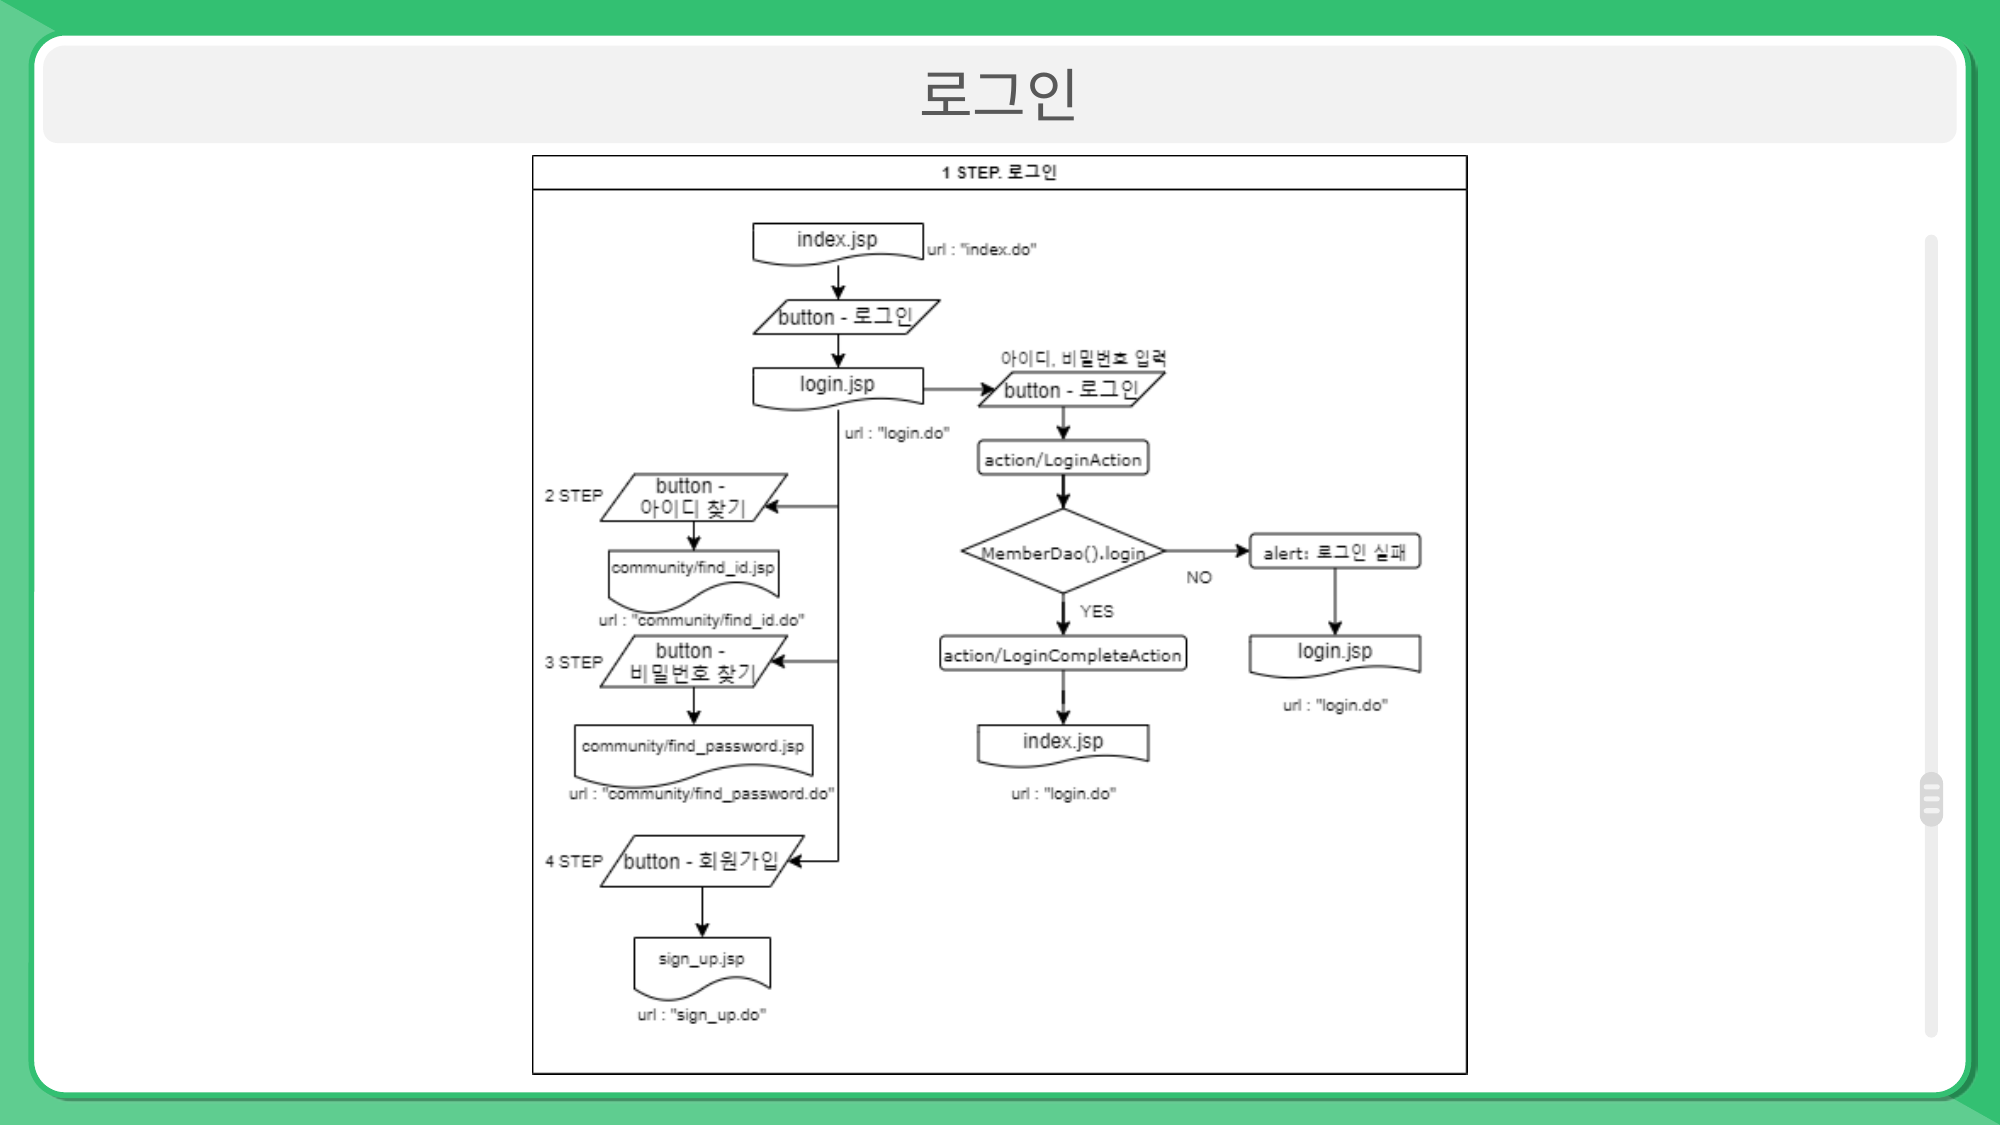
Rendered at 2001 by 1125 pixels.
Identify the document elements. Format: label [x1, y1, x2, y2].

text_box [0, 0, 2000, 1125]
picture [531, 155, 1468, 1075]
